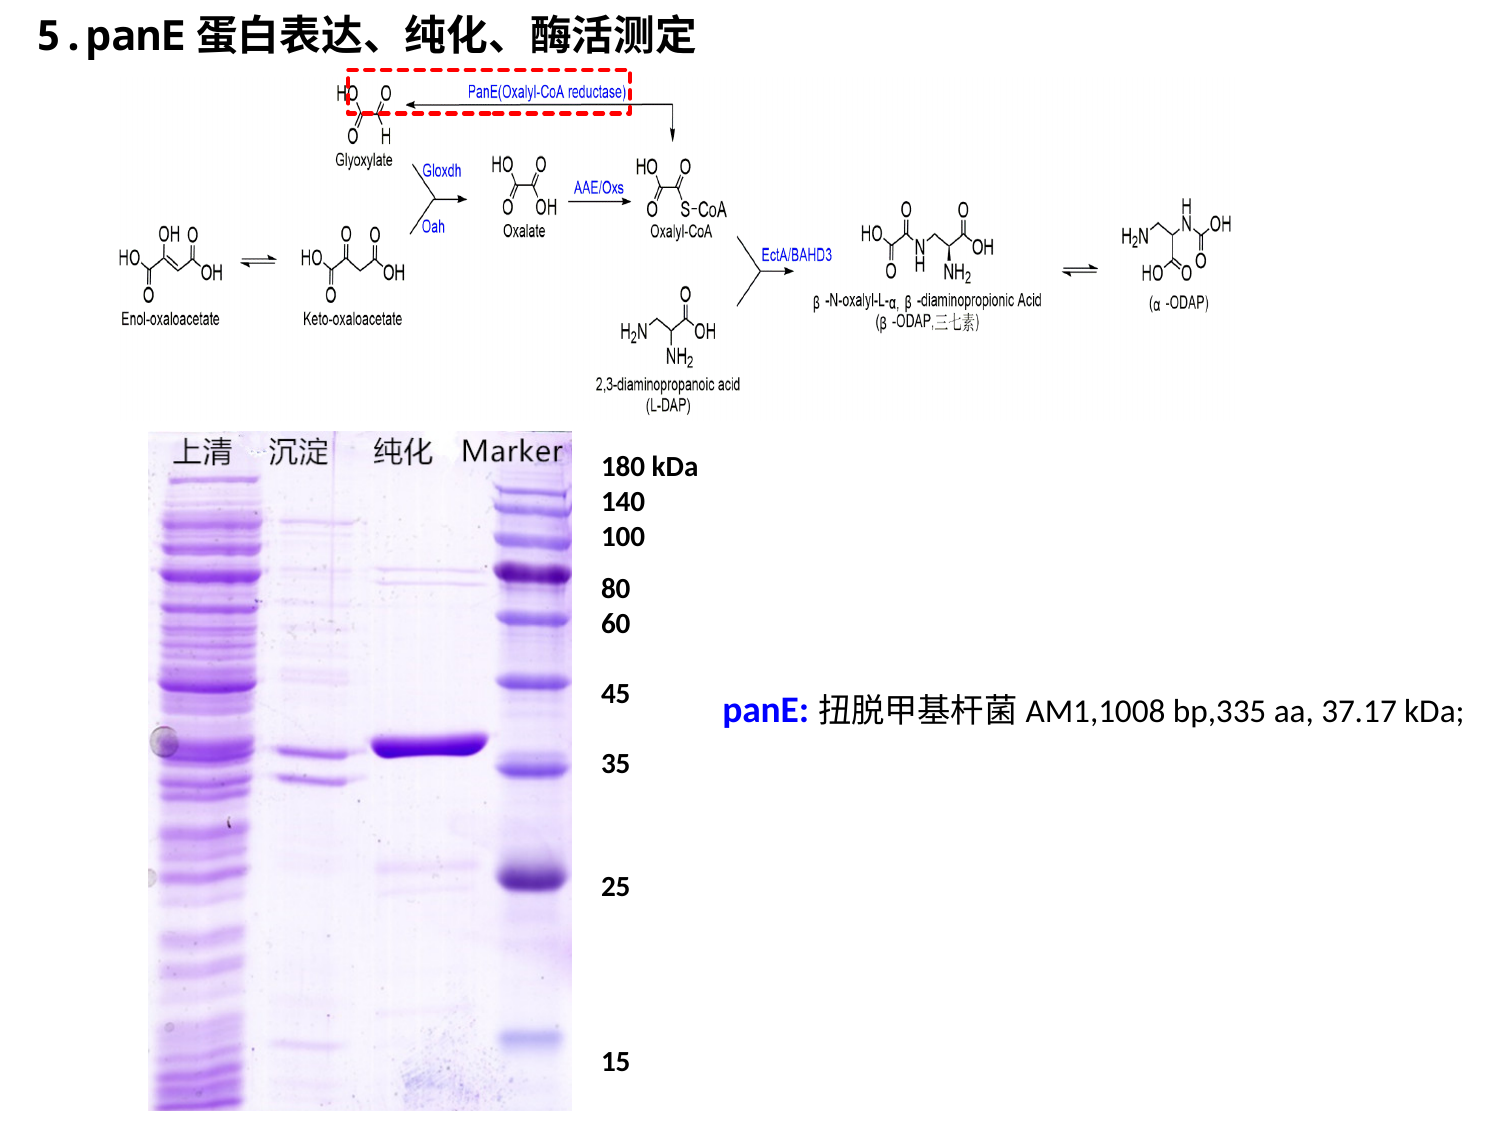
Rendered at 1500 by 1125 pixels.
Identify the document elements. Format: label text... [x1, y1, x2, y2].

text_box 180 kDa 140 100 80 60 45 35 25 15 [586, 440, 714, 1085]
picture [115, 77, 1235, 421]
picture [148, 431, 572, 1111]
text_box 5.panE蛋白表达、纯化、酶活测定 [20, 7, 750, 79]
text_box [347, 69, 631, 77]
text_box panE:扭脱甲基杆菌AM1,1008 bp,335 aa, 37.17 kDa; [707, 677, 1483, 777]
